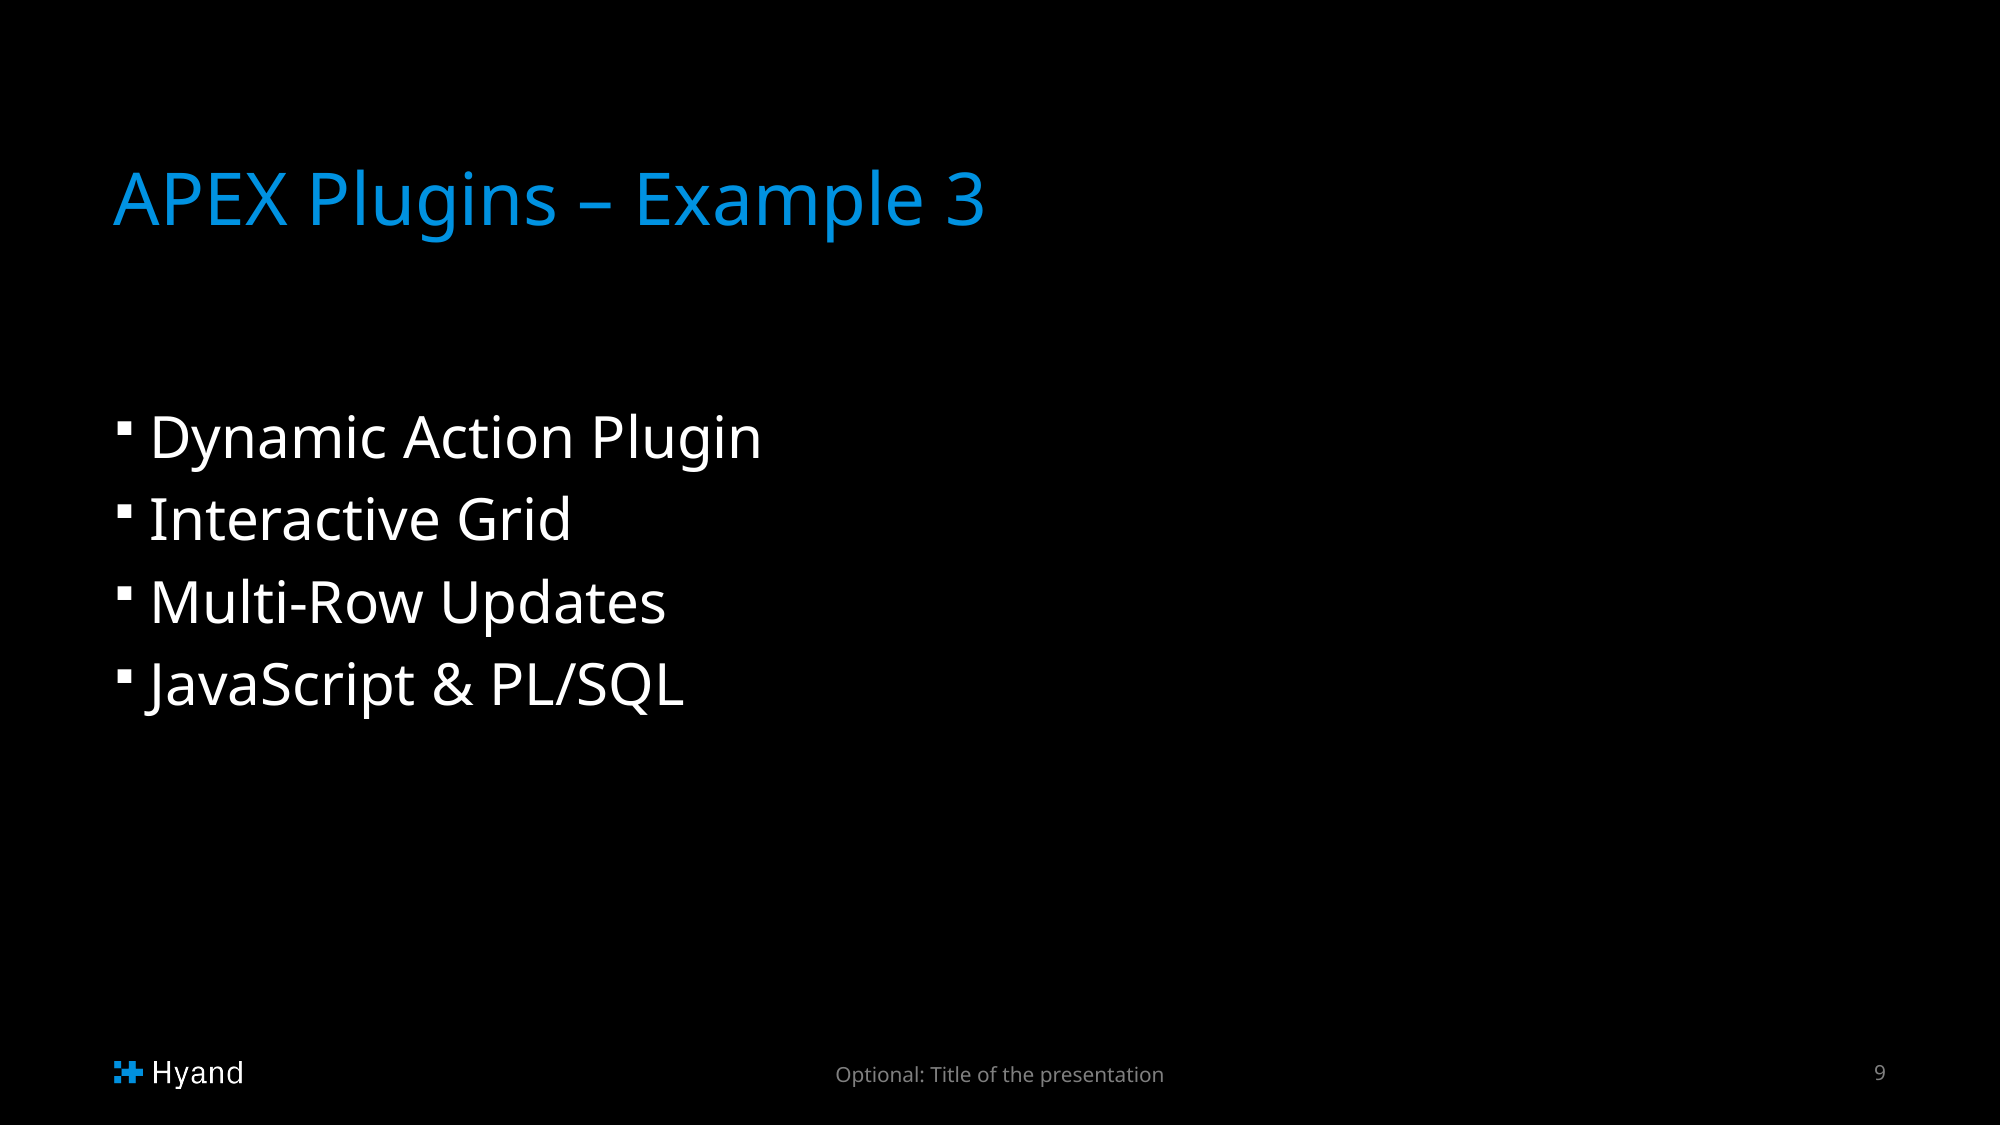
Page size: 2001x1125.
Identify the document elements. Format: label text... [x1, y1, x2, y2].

footer Optional: Title of the presentation [409, 1061, 1591, 1087]
slide_number 9 [1781, 1061, 1886, 1087]
title APEX Plugins – Example 3 [114, 152, 1886, 241]
list Dynamic Action Plugin Interactive Grid Multi-Row Updates JavaScript & PL/SQL [113, 399, 1886, 1006]
picture [114, 1061, 242, 1089]
